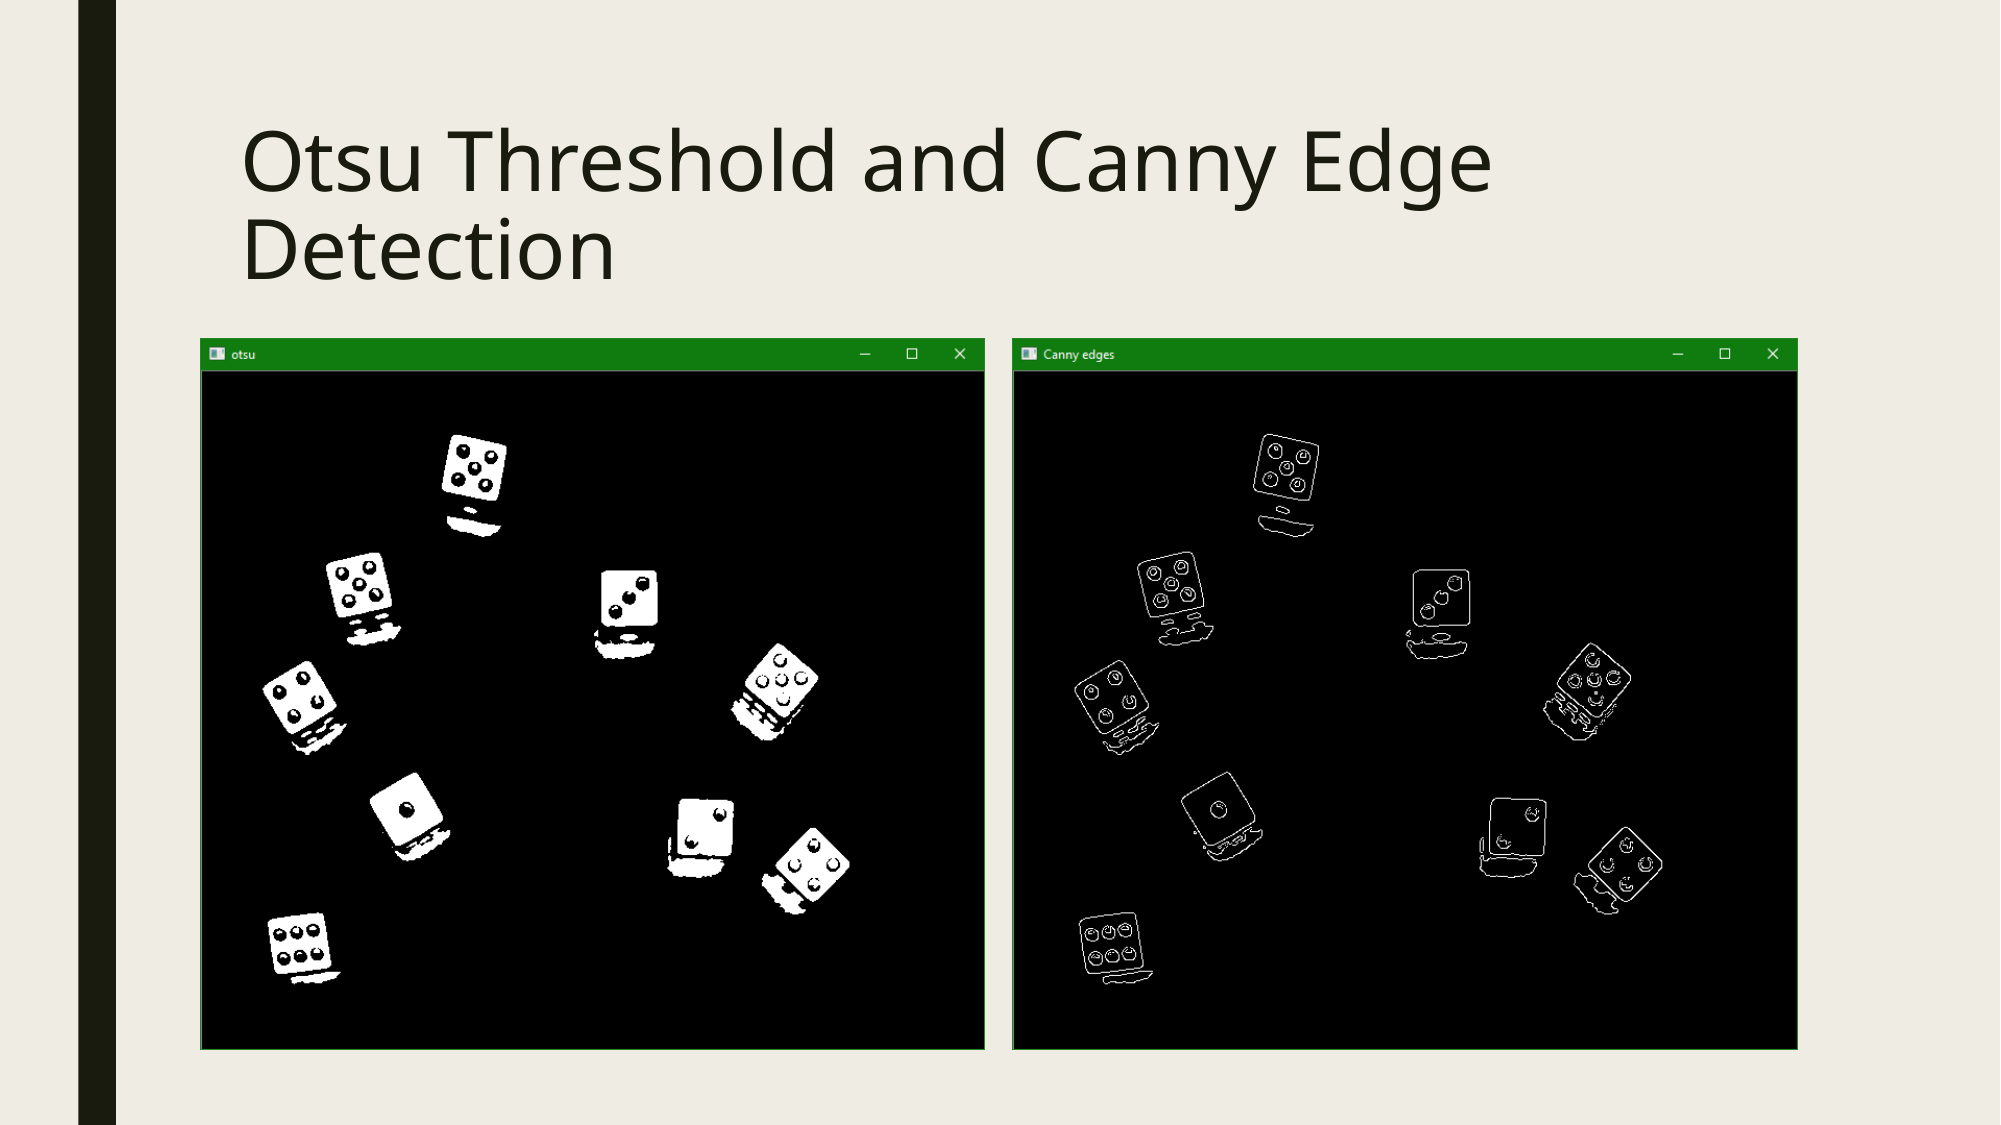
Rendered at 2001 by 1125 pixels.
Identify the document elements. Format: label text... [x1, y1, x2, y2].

picture [1012, 338, 1798, 1050]
title Otsu Threshold and Canny Edge Detection [225, 112, 1800, 357]
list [199, 338, 985, 1050]
